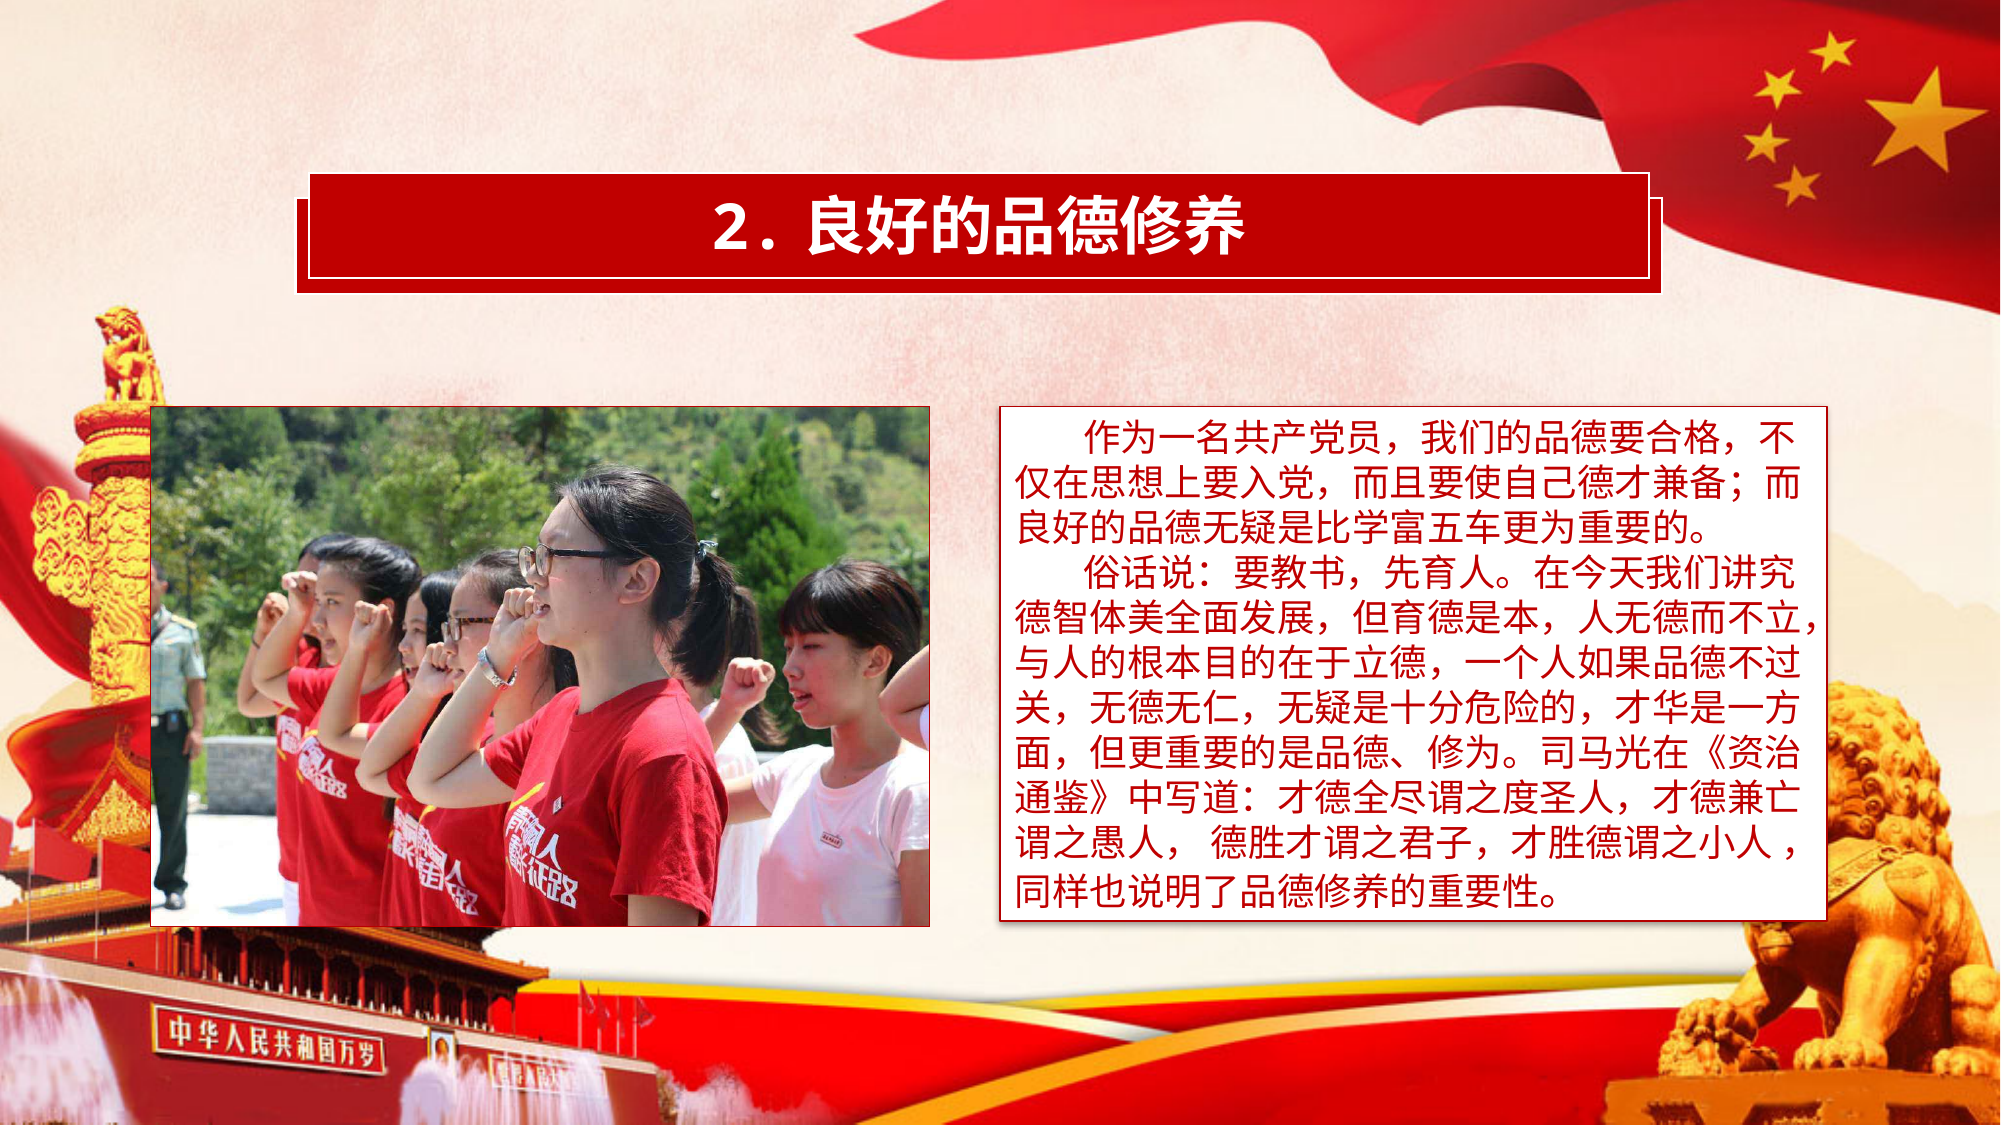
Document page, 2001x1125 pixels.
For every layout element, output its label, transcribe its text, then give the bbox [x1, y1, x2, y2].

picture [0, 0, 2001, 1125]
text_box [281, 173, 1677, 295]
text_box 作为一名共产党员，我们的品德要合格，不仅在思想上要入党，而且要使自己德才兼备；而良好的品德无疑是比学富五车更为重要的。 俗话说：要教书，先育人。在今天我们讲究德智体美全面发展，但育德是本，人无德而不立，与人的根本目的在于立德，一个人如果品德不过关，无德无仁，无疑是十分危险的，才华是一方面，但更重要的是品德、修为。司马光在《资治通鉴》中写道：才德全尽谓之度圣人，才德兼亡谓之愚人， 德胜才谓之君子，才胜德谓之小人 ，同样也说明了品德修养的重要性。 [999, 406, 1828, 922]
